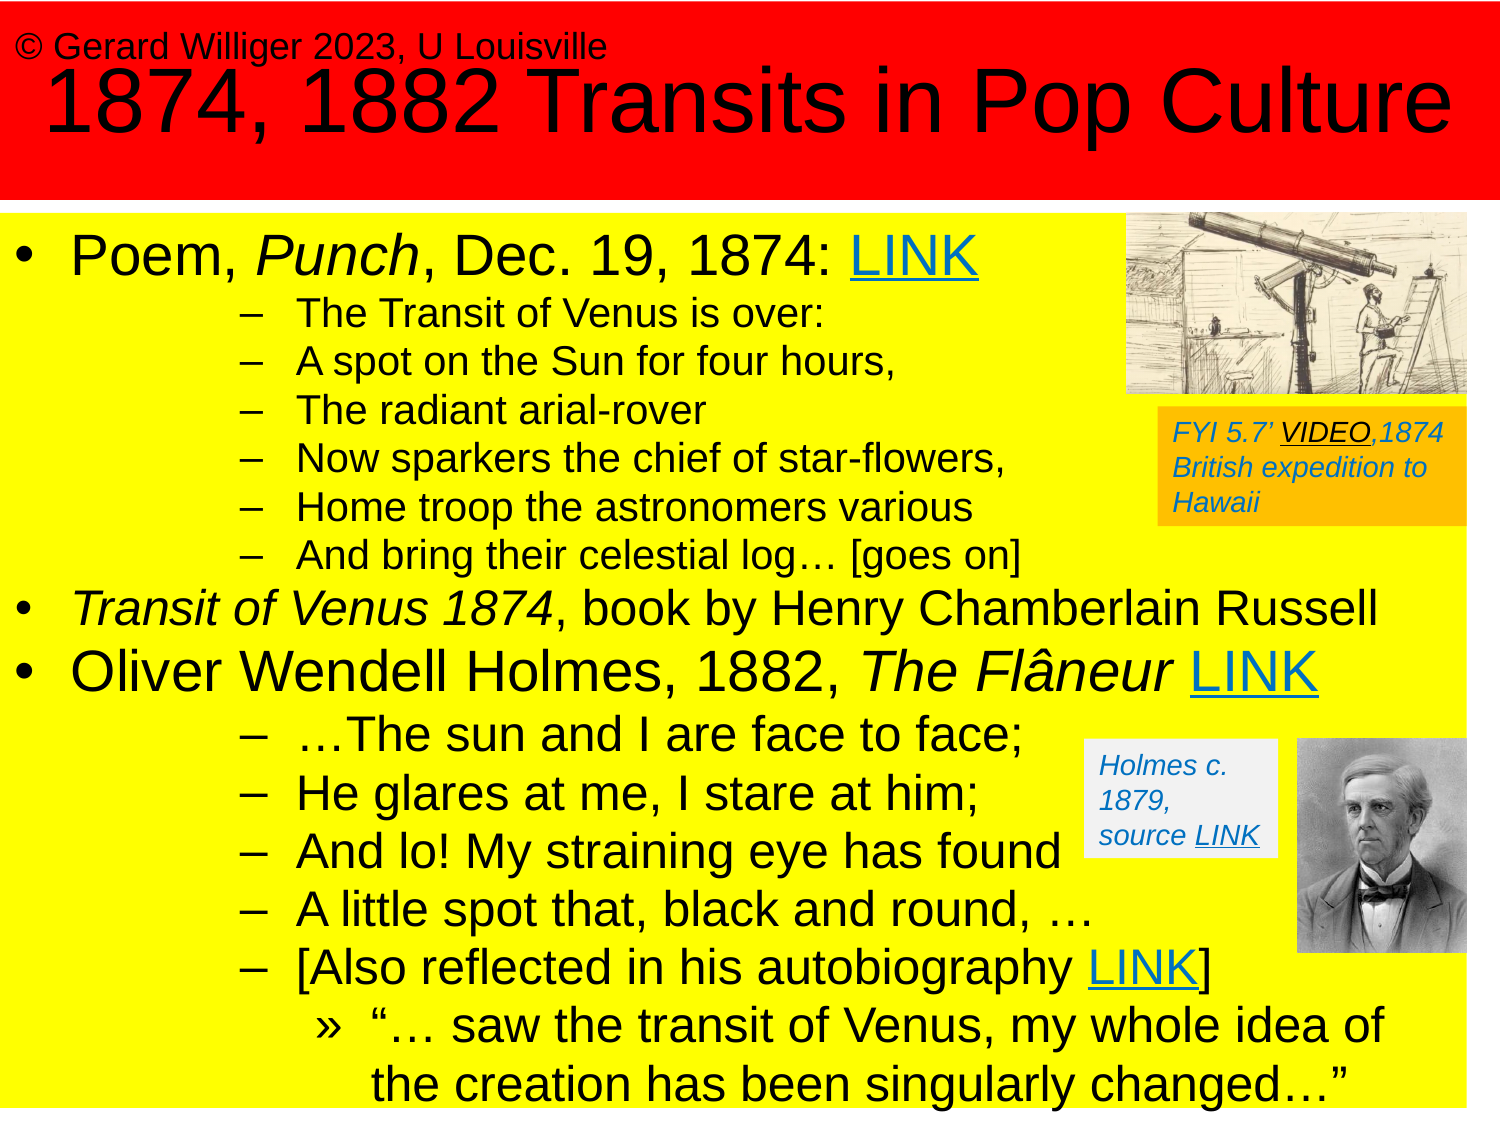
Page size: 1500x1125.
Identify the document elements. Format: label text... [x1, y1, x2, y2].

list Poem, Punch, Dec. 19, 1874: LINK The Transit of Venus is over: A spot on the Sun for four hours, The radiant arial-rover Now sparkers the chief of star-flowers, Home troop the astronomers various And bring their celestial log… [goes on] Transit of Venus 1874, book by Henry Chamberlain Russell Oliver Wendell Holmes, 1882, The Flâneur LINK …The sun and I are face to face; He glares at me, I stare at him; And lo! My straining eye has found A little spot that, black and round, … [Also reflected in his autobiography LINK] “… saw the transit of Venus, my whole idea of the creation has been singularly changed…” Sousa march Sousa novel [0, 212, 1467, 1108]
title 1874, 1882 Transits in Pop Culture [0, 1, 1500, 200]
text_box Holmes c. 1879, source LINK [1084, 738, 1279, 859]
picture [1126, 212, 1467, 394]
text_box © Gerard Williger 2023, U Louisville [0, 14, 625, 75]
text_box FYI 5.7’ VIDEO,1874 British expedition to Hawaii [1157, 406, 1467, 527]
picture [1297, 738, 1467, 954]
